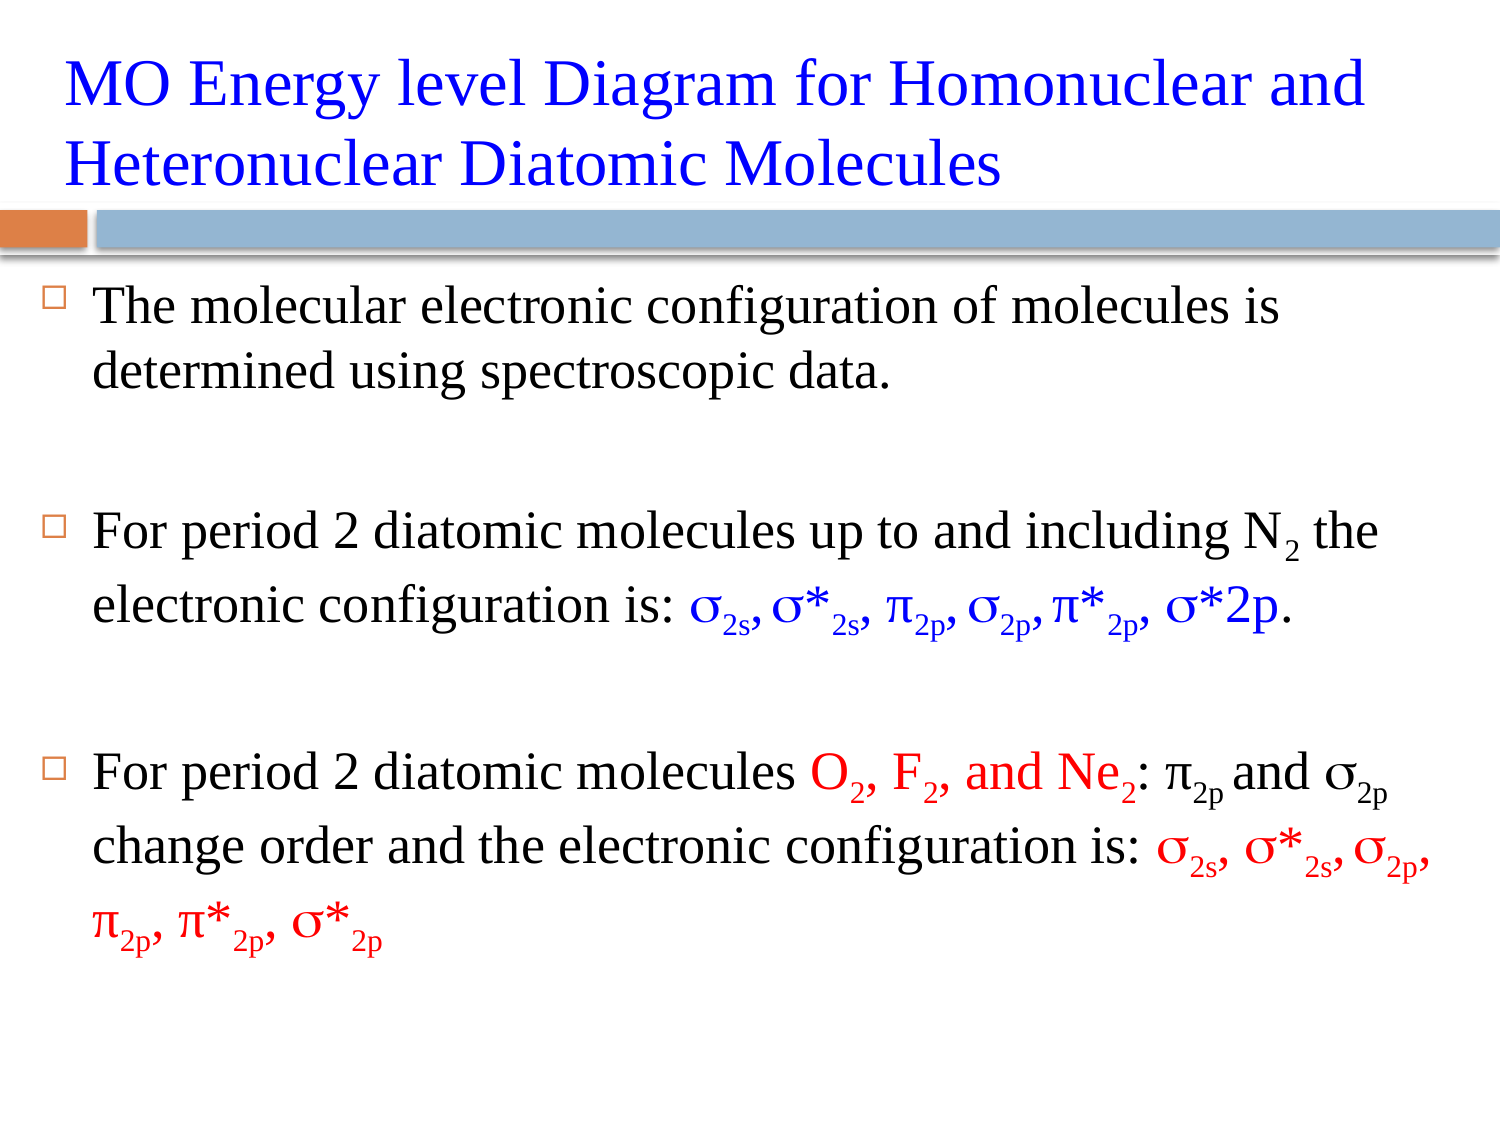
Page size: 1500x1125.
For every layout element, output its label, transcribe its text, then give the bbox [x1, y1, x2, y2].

title MO Energy level Diagram for Homonuclear and Heteronuclear Diatomic Molecules [50, 37, 1463, 200]
list The molecular electronic configuration of molecules is determined using spectroscopic data. For period 2 diatomic molecules up to and including N2 the electronic configuration is: 2s, *2s, π2p, 2p, π*2p, *2p. For period 2 diatomic molecules O2, F2, and Ne2: π2p and 2p change order and the electronic configuration is: 2s, *2s, 2p, π2p, π*2p, *2p [24, 262, 1475, 1088]
